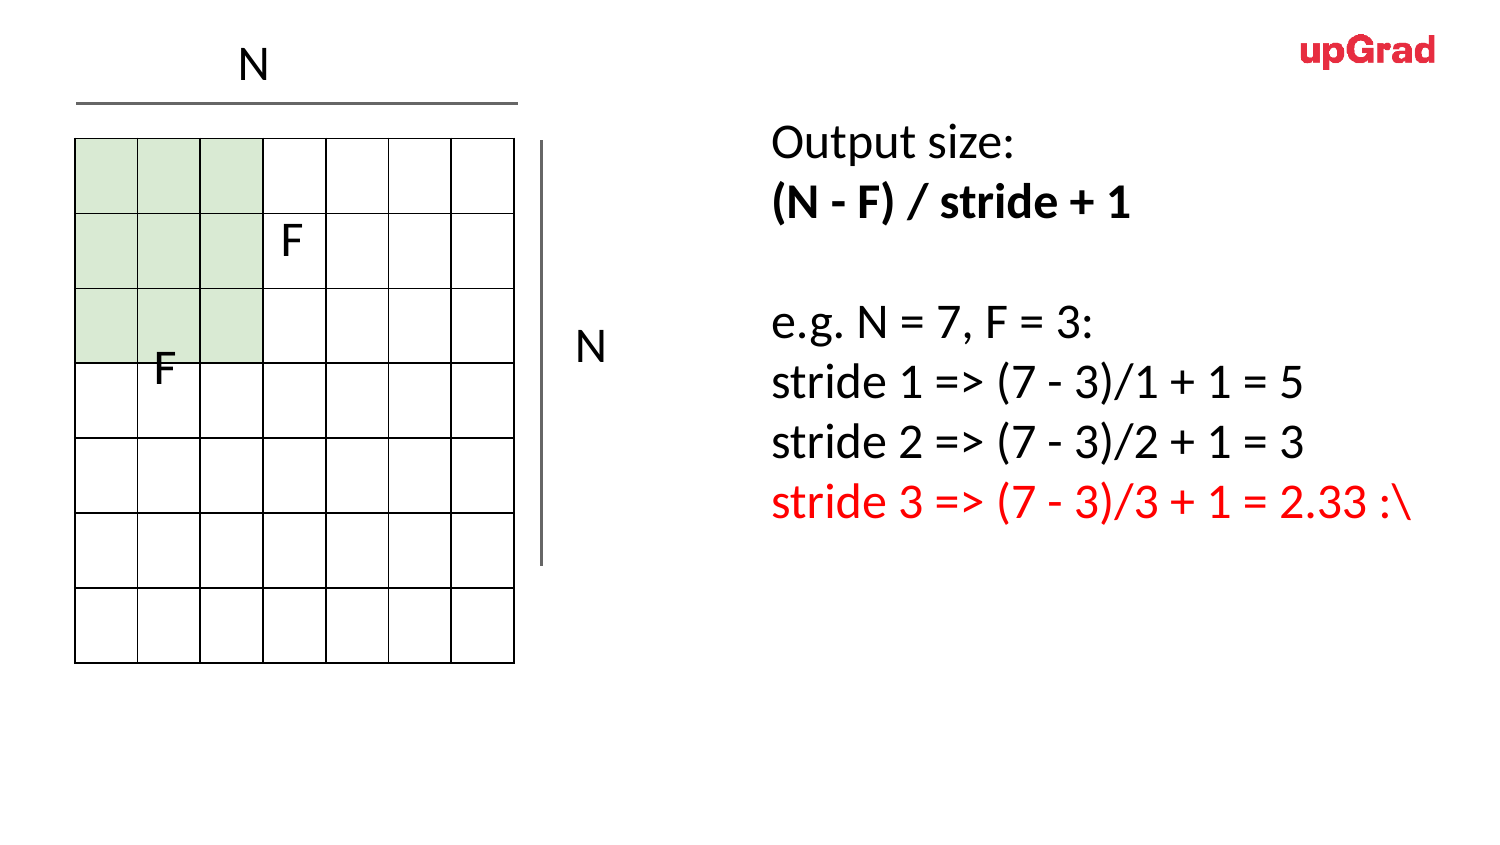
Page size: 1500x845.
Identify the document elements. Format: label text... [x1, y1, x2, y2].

table_cell [452, 214, 513, 288]
table_cell [452, 289, 513, 362]
table_cell [138, 384, 199, 437]
text_box F [138, 319, 266, 384]
table_cell [389, 589, 450, 662]
table_cell [138, 439, 199, 512]
table_header [201, 139, 262, 213]
table_cell [327, 289, 388, 362]
table_cell [389, 439, 450, 512]
picture [1300, 34, 1435, 70]
table_cell [138, 589, 199, 662]
table_cell [264, 364, 325, 437]
table_cell [327, 439, 388, 512]
text_box N [222, 15, 350, 80]
table_header [138, 139, 199, 213]
table_cell [138, 214, 199, 288]
table_cell [76, 514, 137, 587]
table_cell [452, 514, 513, 587]
table_cell [76, 289, 137, 362]
table_cell [264, 589, 325, 662]
table_cell [327, 589, 388, 662]
table_cell [452, 589, 513, 662]
table_cell [452, 364, 513, 437]
table_cell [201, 384, 262, 437]
table_cell [76, 364, 137, 437]
table_cell [76, 214, 137, 288]
table_header [264, 139, 325, 213]
text_box F [265, 191, 393, 257]
table_cell [327, 364, 388, 437]
table_header [389, 139, 450, 213]
table_cell [264, 214, 325, 288]
table_cell [264, 439, 325, 512]
table_cell [138, 289, 199, 319]
table_header [452, 139, 513, 213]
table_cell [201, 439, 262, 512]
table_cell [327, 514, 388, 587]
table_header [76, 139, 137, 213]
table_cell [201, 514, 262, 587]
table_cell [201, 289, 262, 319]
table_header [327, 139, 388, 191]
table_cell [389, 289, 450, 362]
table_cell [138, 514, 199, 587]
table_cell [327, 257, 388, 288]
text_box Output size: (N - F) / stride + 1 e.g. N = 7, F = 3: stride 1 => (7 - 3)/1 + 1 = 5 stride 2 => (7 - 3)/2 + 1 = 3 stride 3 => (7 - 3)/3 + 1 = 2.33 :\ [755, 93, 1500, 489]
table_cell [201, 589, 262, 662]
table_cell [201, 214, 262, 288]
table_cell [389, 214, 450, 288]
table_cell [389, 514, 450, 587]
table_cell [452, 439, 513, 512]
text_box N [559, 297, 687, 362]
table_cell [389, 364, 450, 437]
table_cell [76, 589, 137, 662]
table_cell [264, 514, 325, 587]
table_cell [76, 439, 137, 512]
table_cell [264, 289, 325, 362]
